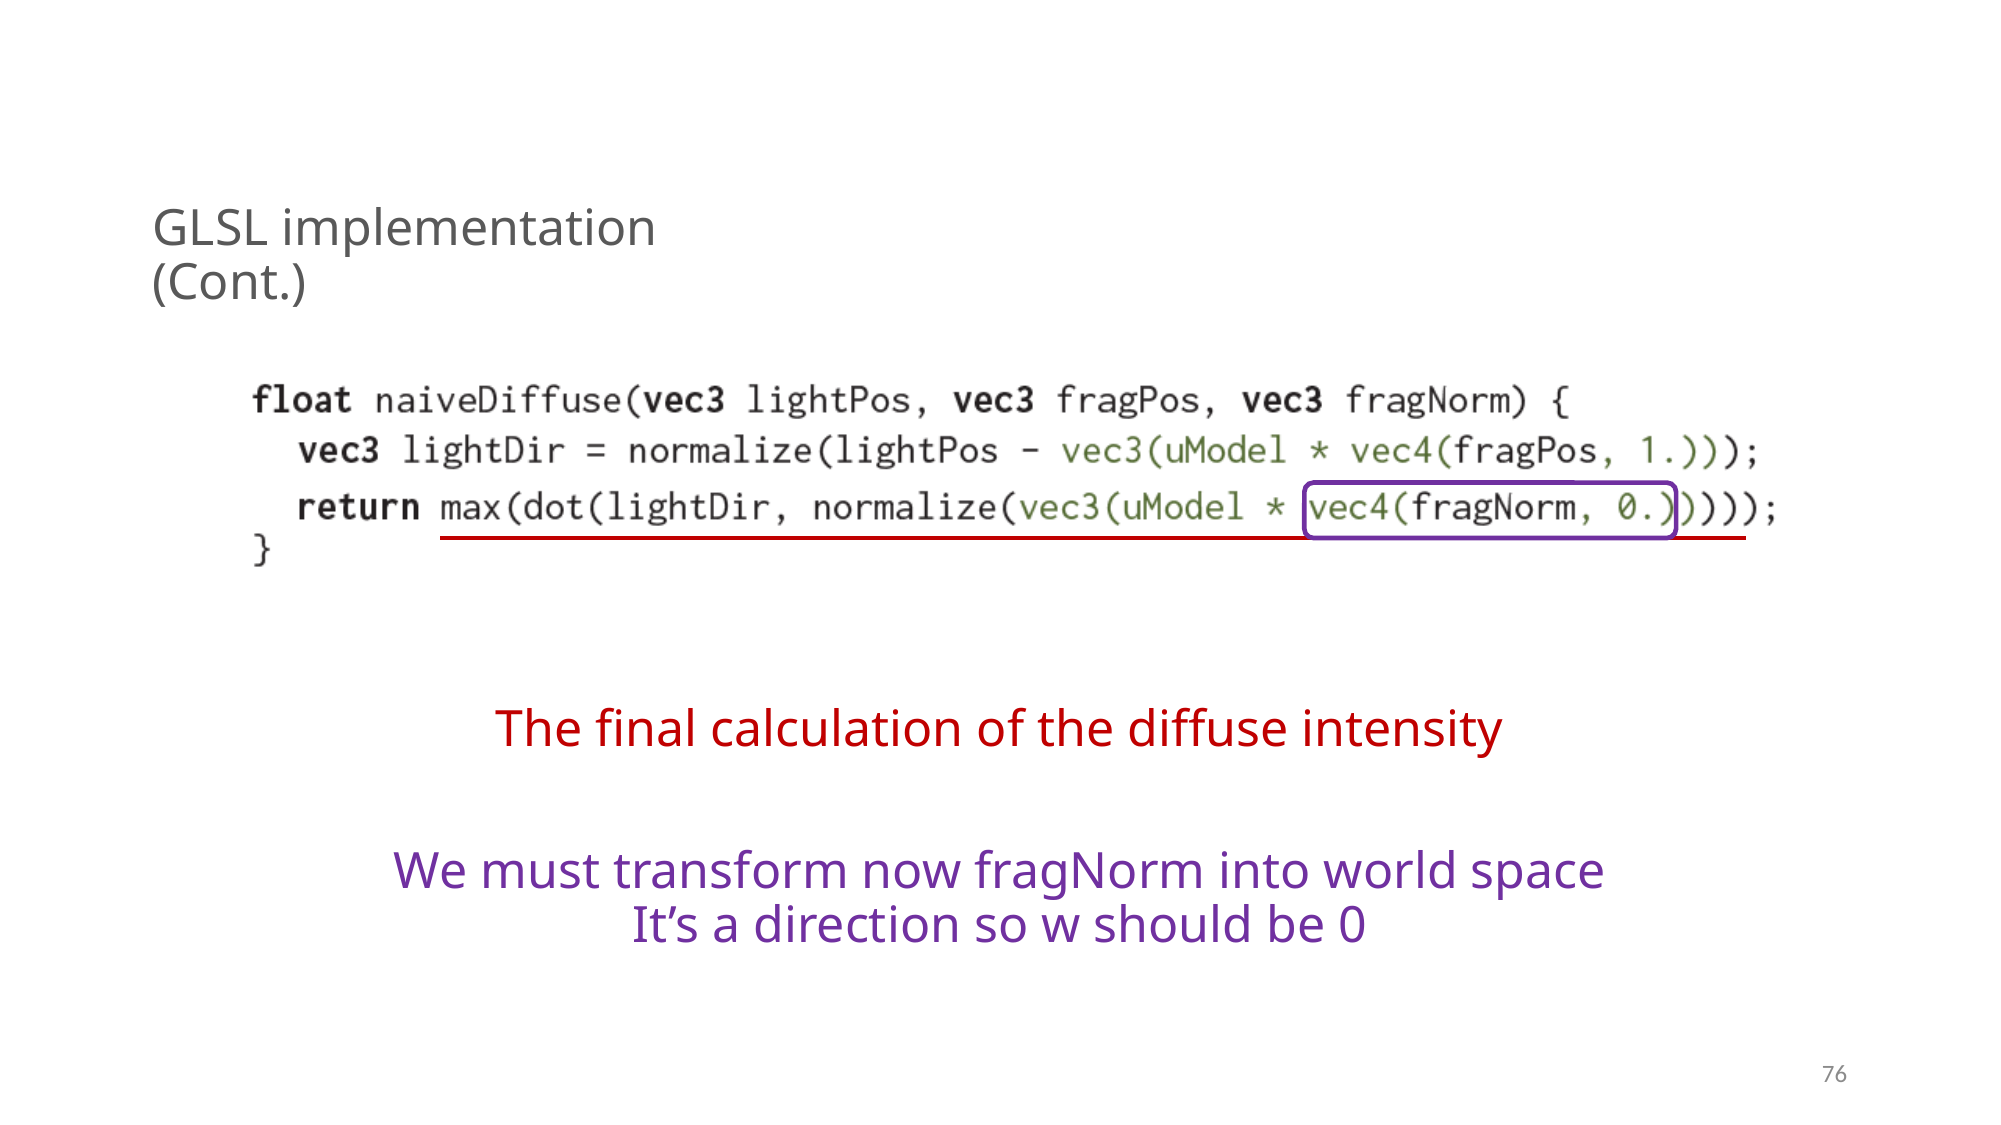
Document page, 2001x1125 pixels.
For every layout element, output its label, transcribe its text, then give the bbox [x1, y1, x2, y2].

text_box We must transform now fragNorm into world space It’s a direction so w should be 0 [158, 838, 1842, 963]
text_box The final calculation of the diffuse intensity [158, 695, 1842, 838]
text_box GLSL implementation (Cont.) [137, 195, 772, 261]
picture [242, 375, 1794, 581]
slide_number 76 [1412, 1042, 1863, 1103]
